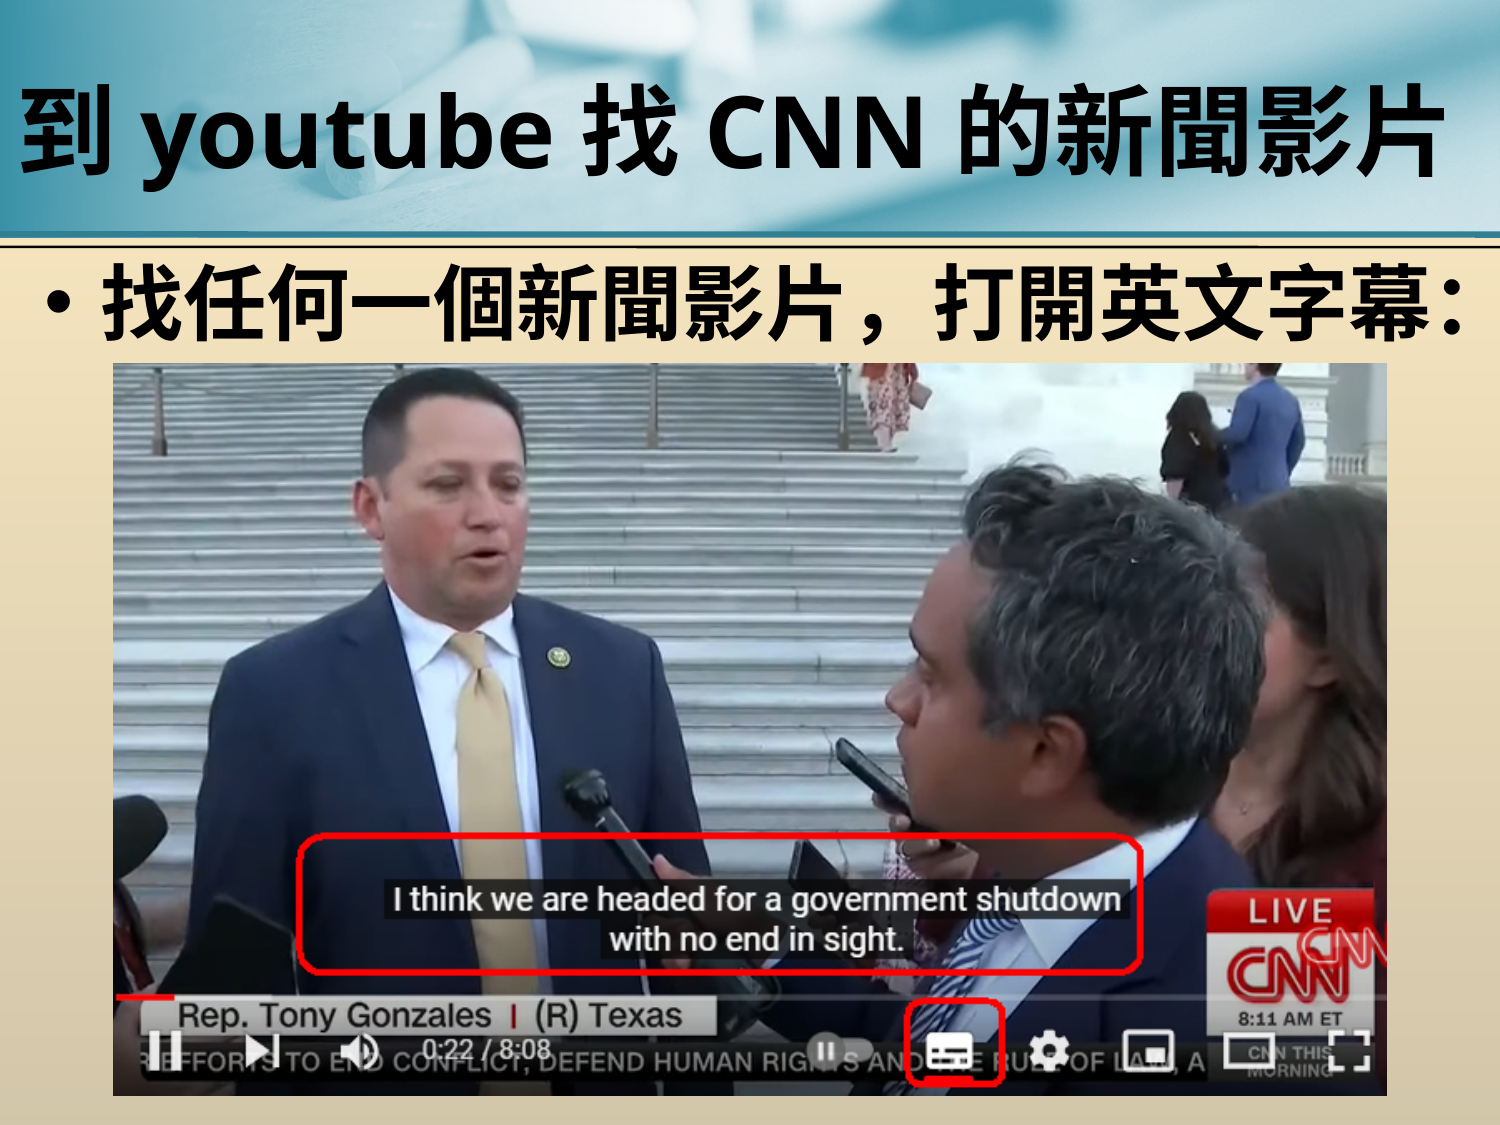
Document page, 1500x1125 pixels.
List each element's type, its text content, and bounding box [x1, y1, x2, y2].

title 到youtube找CNN的新聞影片 [0, 24, 1471, 233]
list 找任何一個新聞影片，打開英文字幕： [29, 243, 1471, 1125]
picture [112, 363, 1387, 1096]
